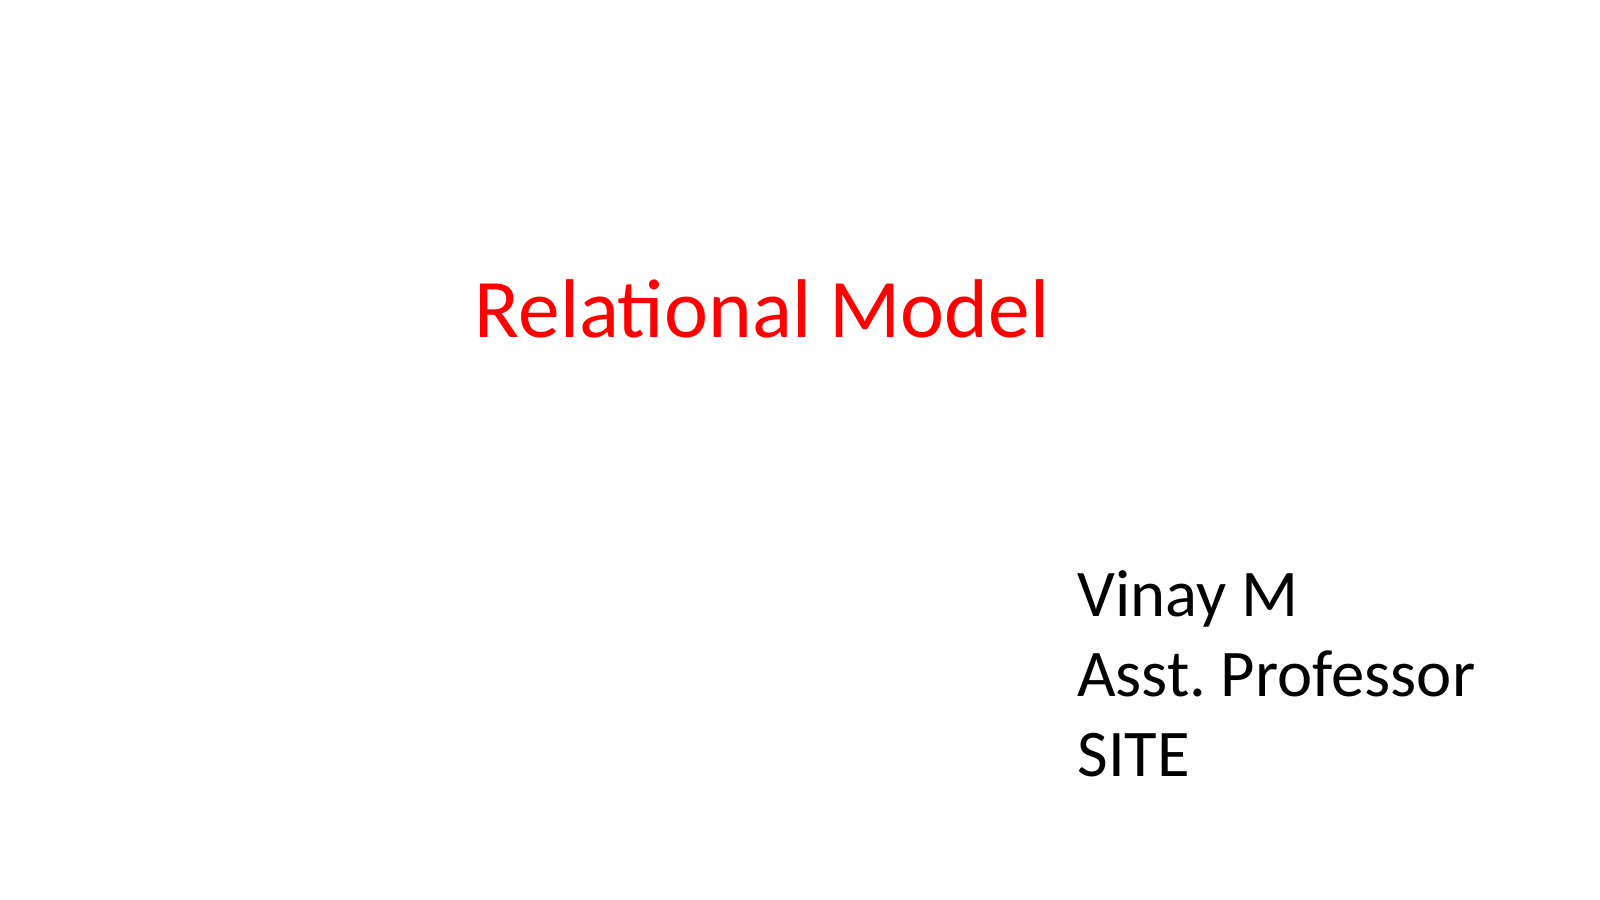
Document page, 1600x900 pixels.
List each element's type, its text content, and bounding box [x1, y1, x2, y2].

text_box Relational Model [124, 246, 1400, 488]
text_box Vinay M Asst. Professor SITE [1062, 542, 1513, 798]
